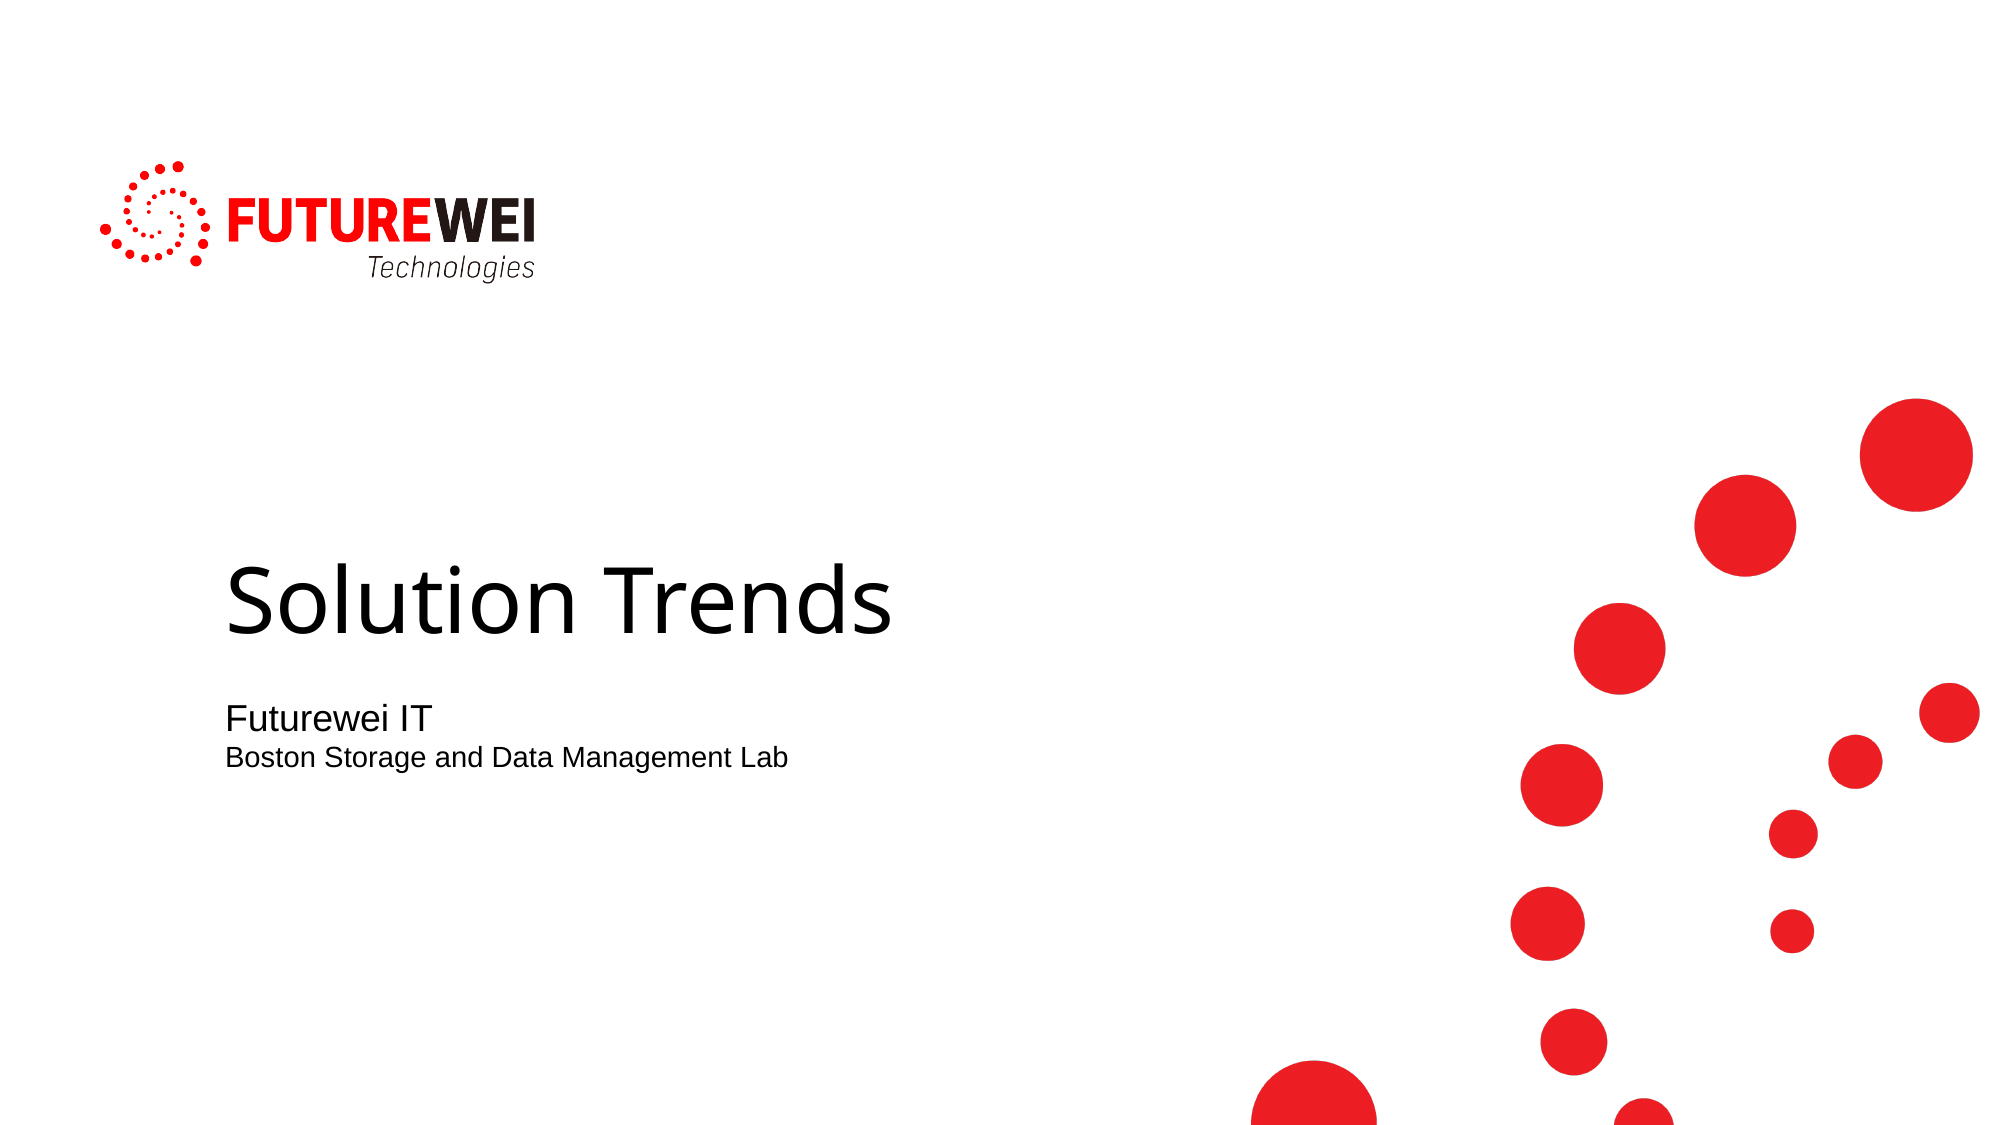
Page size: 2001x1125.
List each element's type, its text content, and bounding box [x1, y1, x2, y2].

picture [1223, 351, 2000, 1125]
subtitle Futurewei IT Boston Storage and Data Management Lab [210, 686, 1430, 884]
picture [56, 117, 577, 311]
title Solution Trends [210, 463, 1430, 662]
